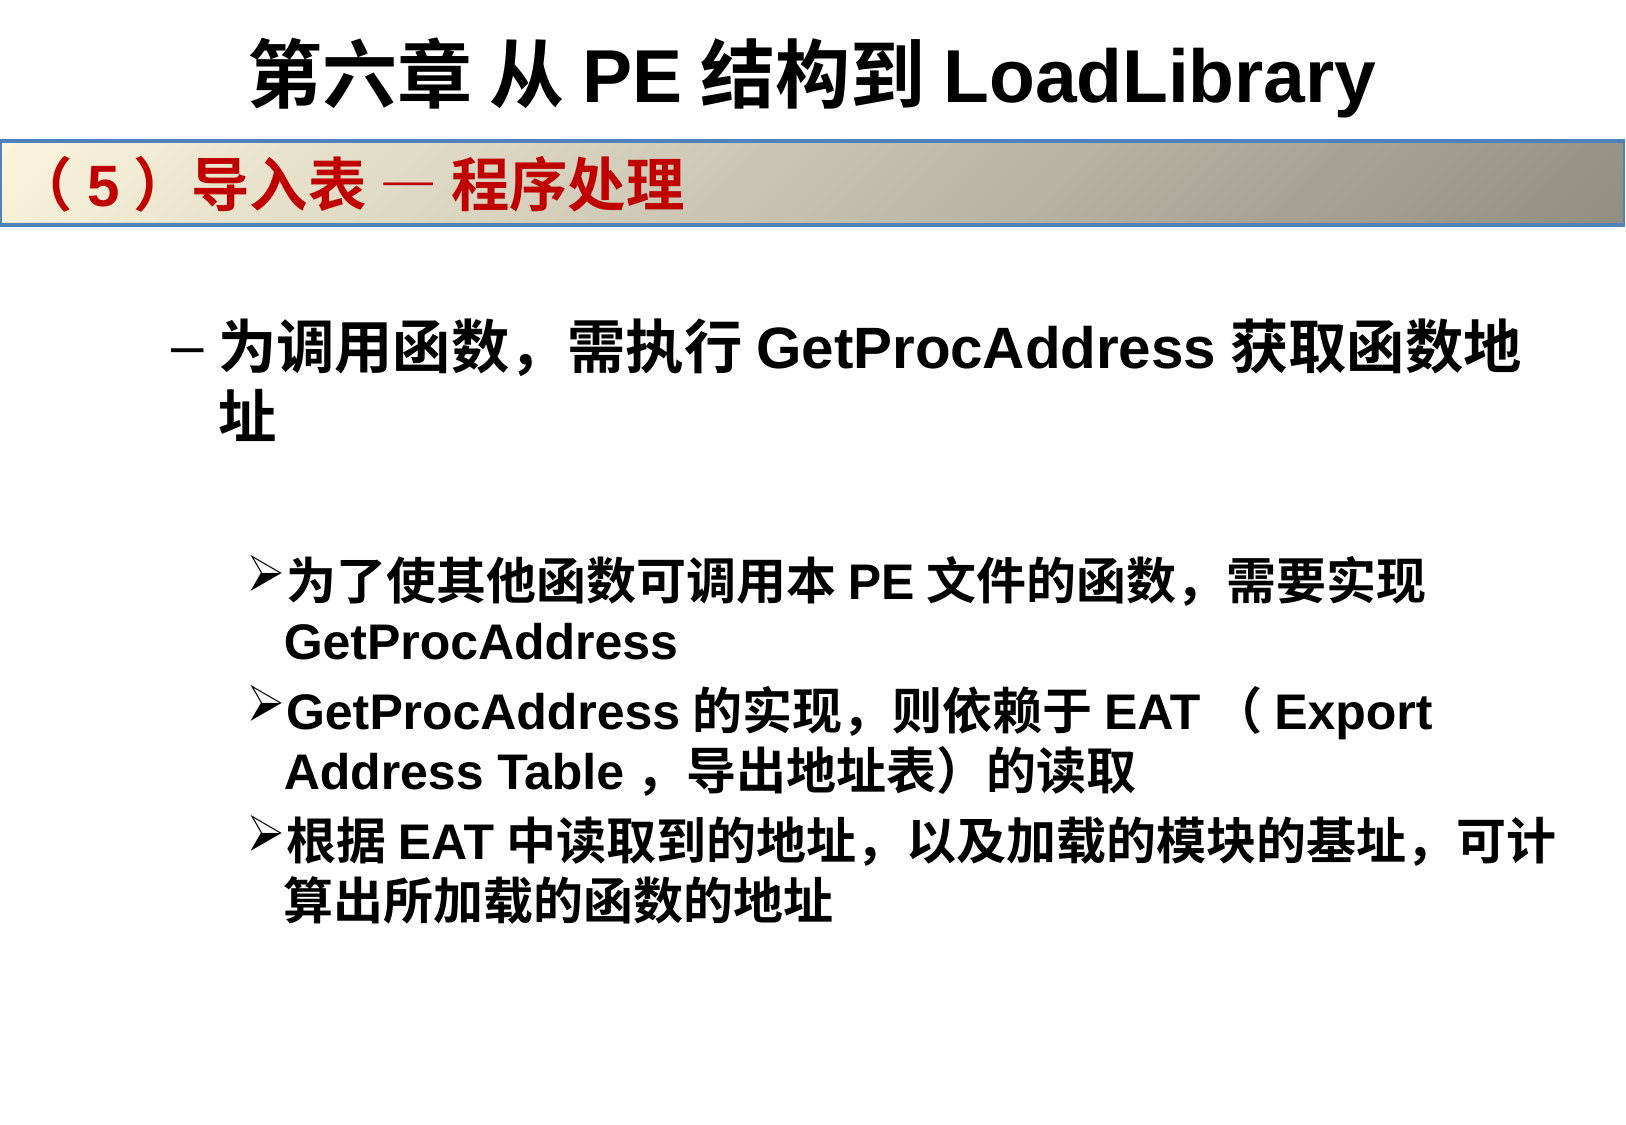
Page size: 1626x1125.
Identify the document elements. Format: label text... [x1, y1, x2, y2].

text_box （5）导入表 — 程序处理 [0, 139, 1625, 227]
list 为调用函数，需执行GetProcAddress获取函数地址 为了使其他函数可调用本PE文件的函数，需要实现GetProcAddress GetProcAddress的实现，则依赖于EAT（Export Address Table，导出地址表）的读取 根据EAT中读取到的地址，以及加载的模块的基址，可计算出所加载的函数的地址 [81, 302, 1593, 953]
title 第六章 从PE结构到LoadLibrary [81, 19, 1544, 126]
